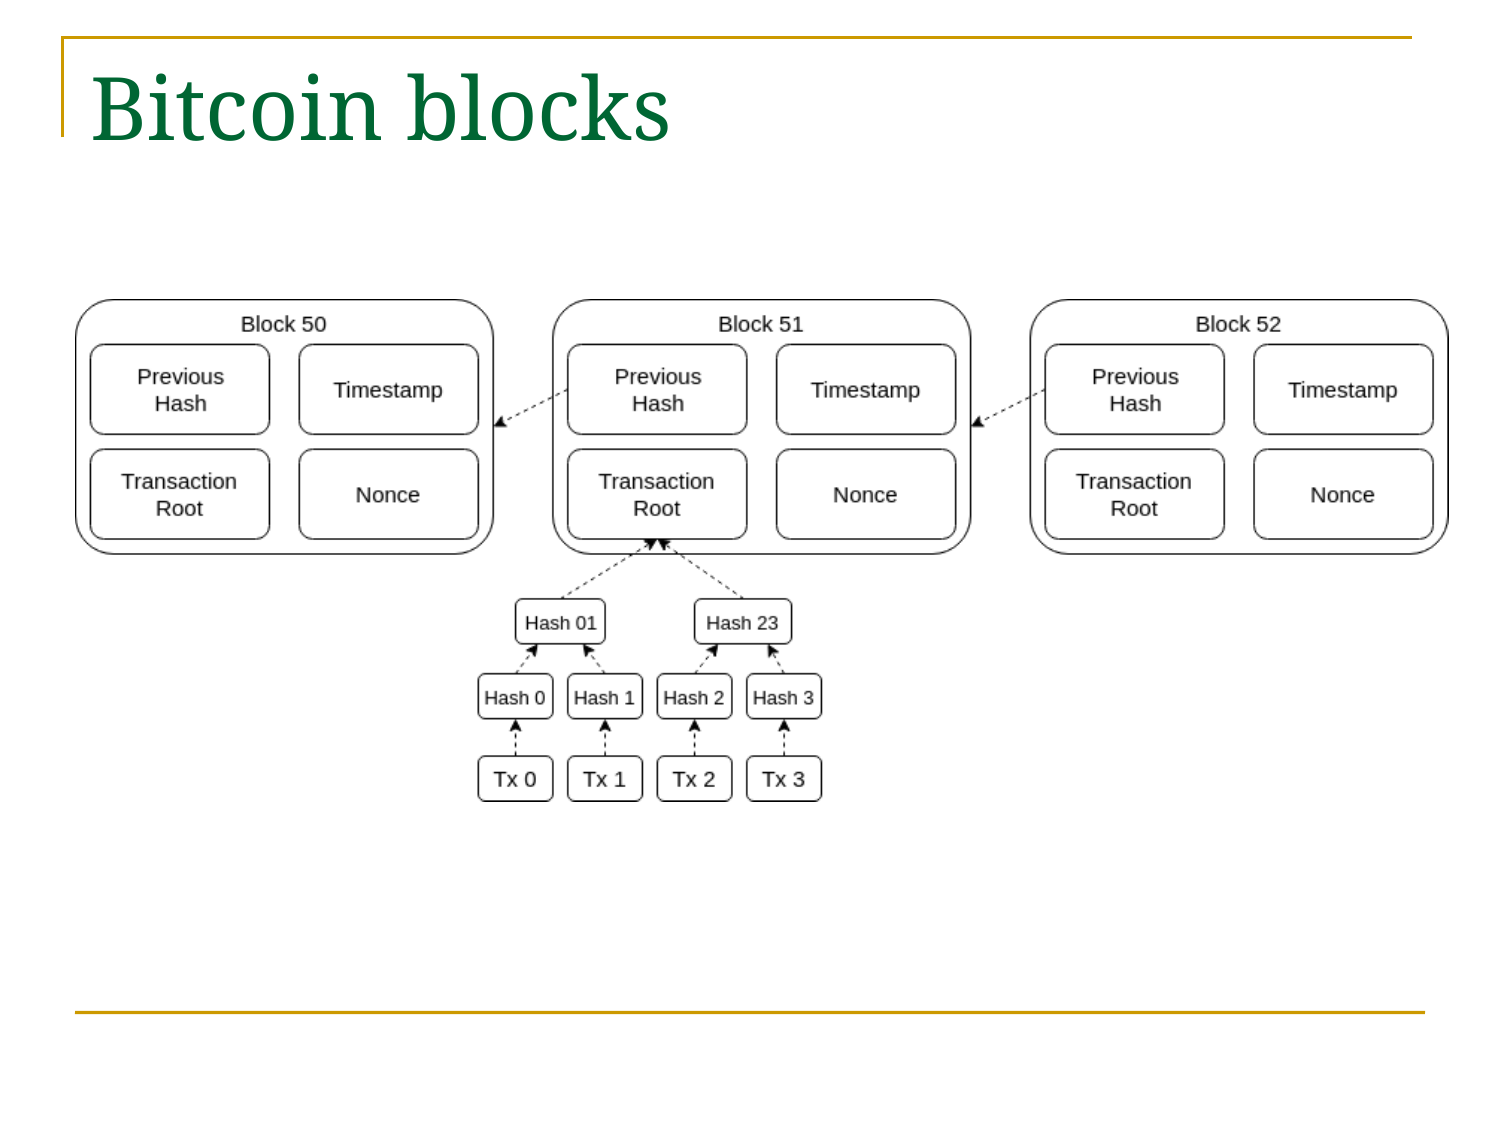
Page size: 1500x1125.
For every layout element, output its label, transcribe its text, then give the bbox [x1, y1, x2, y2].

title Bitcoin blocks [74, 45, 1426, 233]
picture [74, 299, 1450, 802]
